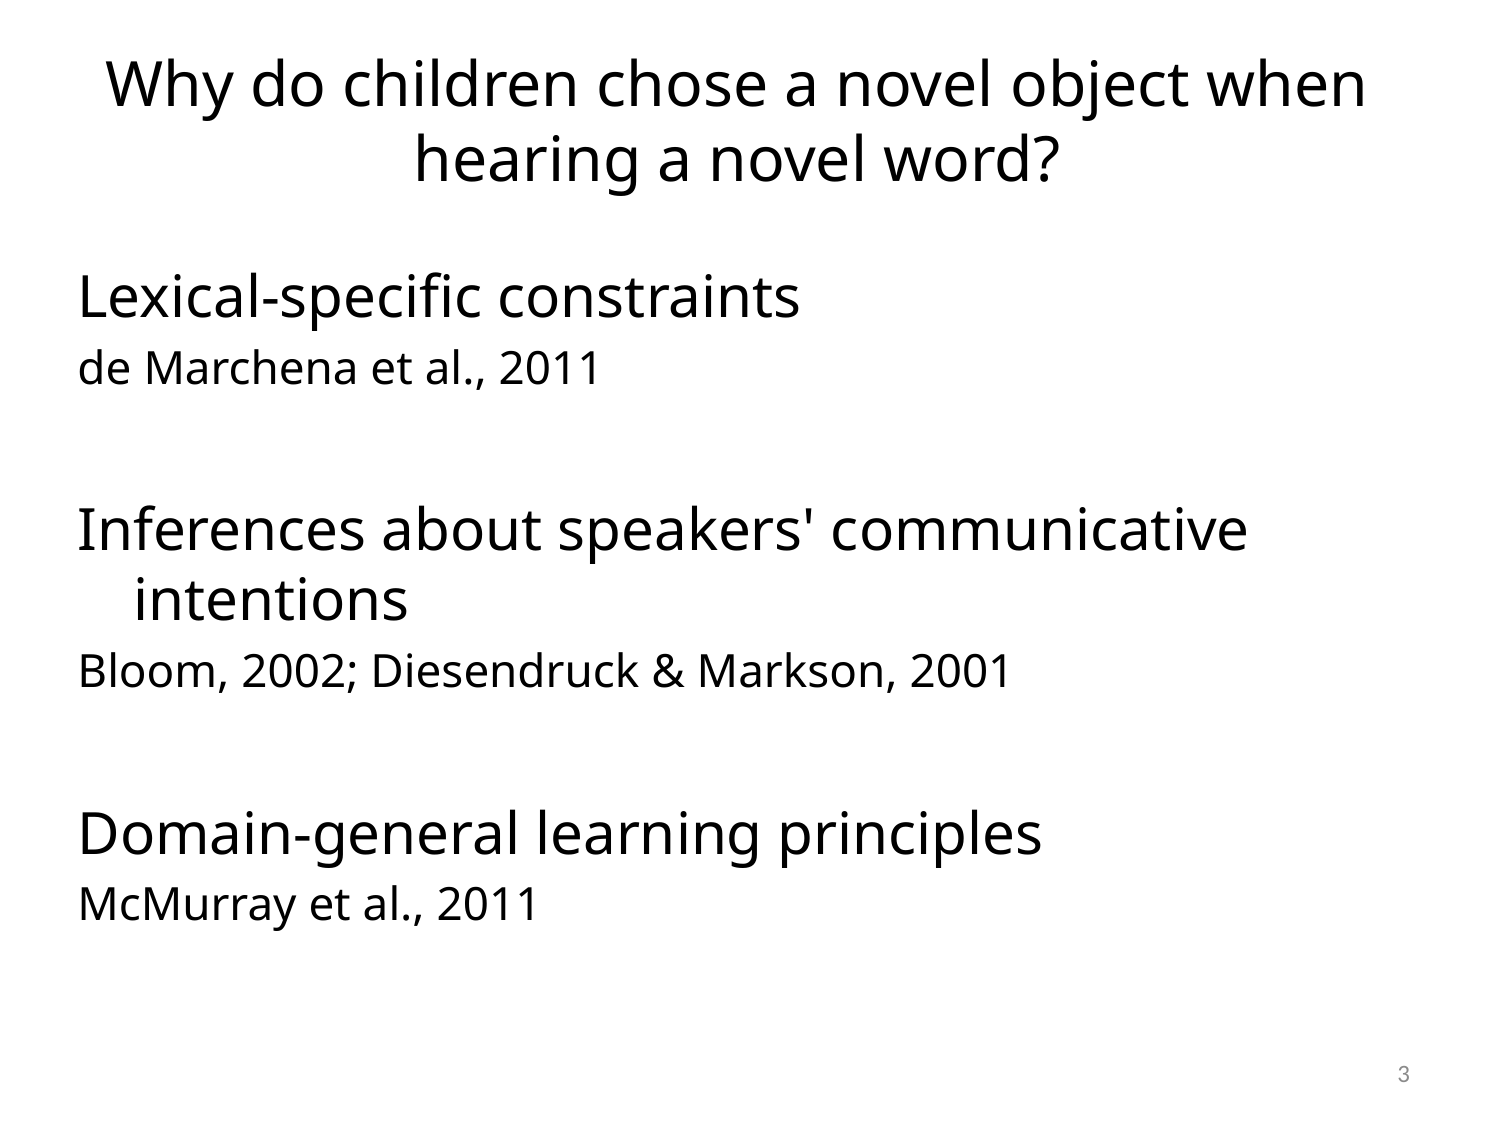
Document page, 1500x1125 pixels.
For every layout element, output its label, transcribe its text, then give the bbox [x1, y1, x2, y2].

slide_number 3 [1074, 1042, 1425, 1103]
title Why do children chose a novel object when hearing a novel word? [62, 24, 1413, 213]
list Lexical-specific constraints de Marchena et al., 2011 Inferences about speakers' communicative intentions Bloom, 2002; Diesendruck & Markson, 2001 Domain-general learning principles McMurray et al., 2011 [62, 251, 1438, 1125]
